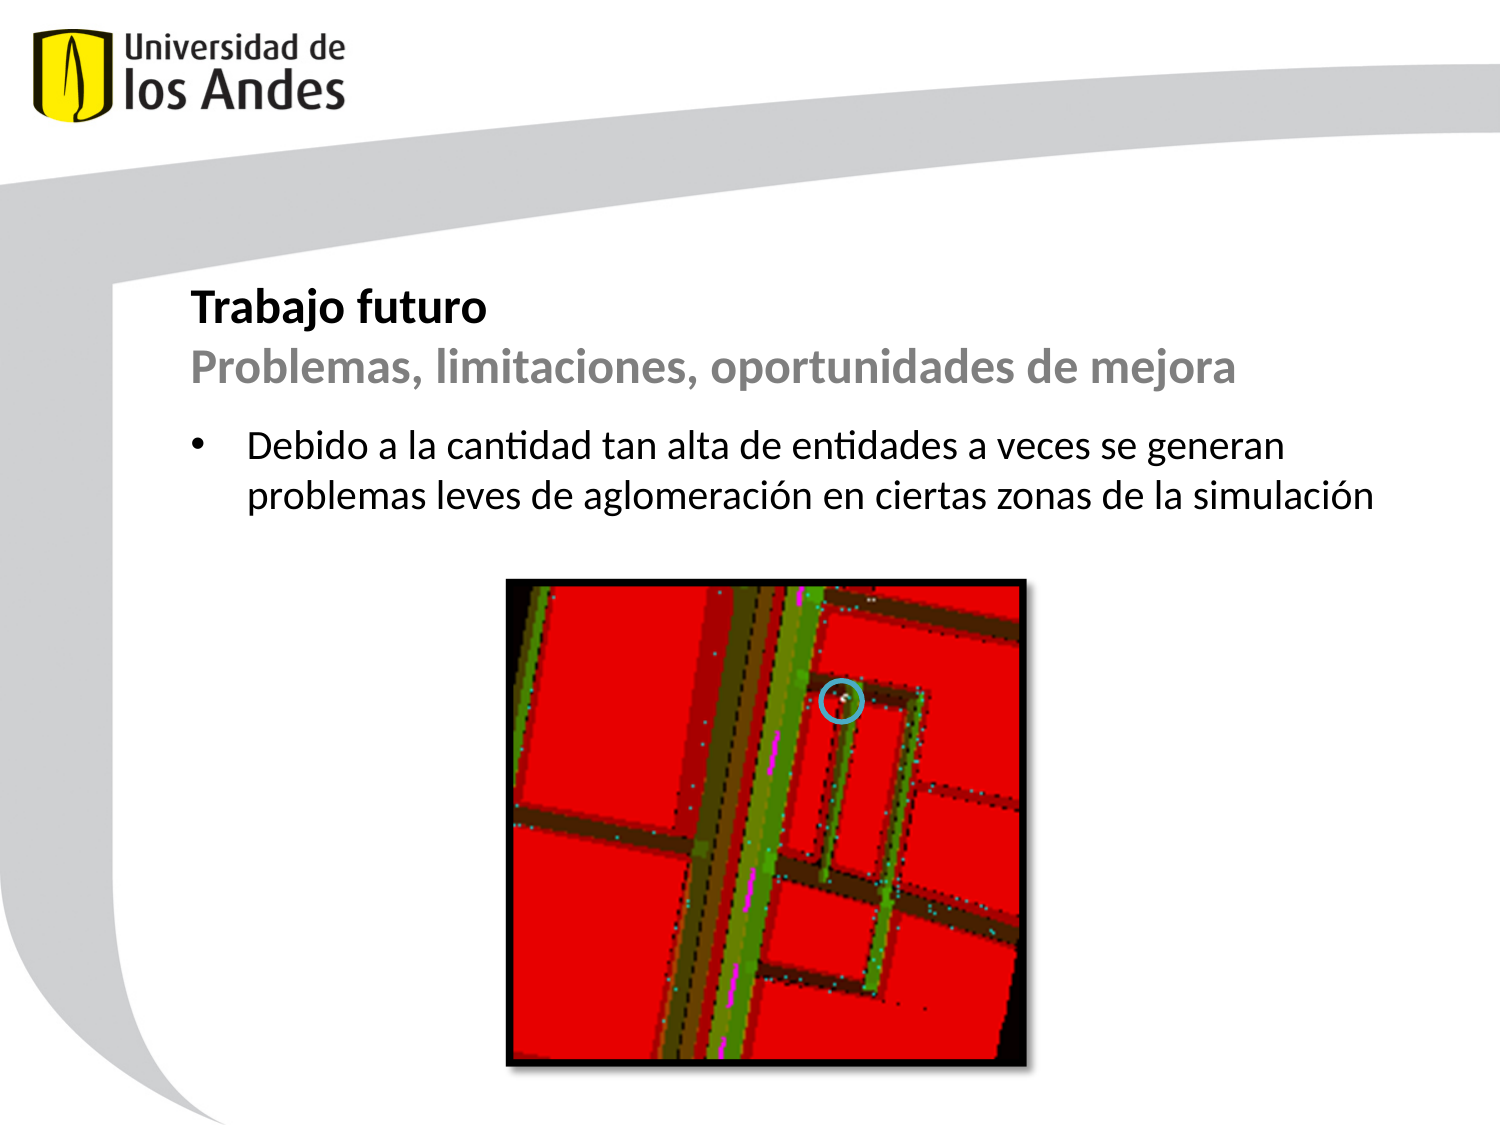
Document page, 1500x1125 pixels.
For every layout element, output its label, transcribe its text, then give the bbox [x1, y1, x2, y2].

list Debido a la cantidad tan alta de entidades a veces se generan problemas leves de aglomeración en ciertas zonas de la simulación [175, 410, 1465, 539]
title Trabajo futuro Problemas, limitaciones, oportunidades de mejora [175, 292, 1500, 375]
picture [0, 0, 1500, 1125]
